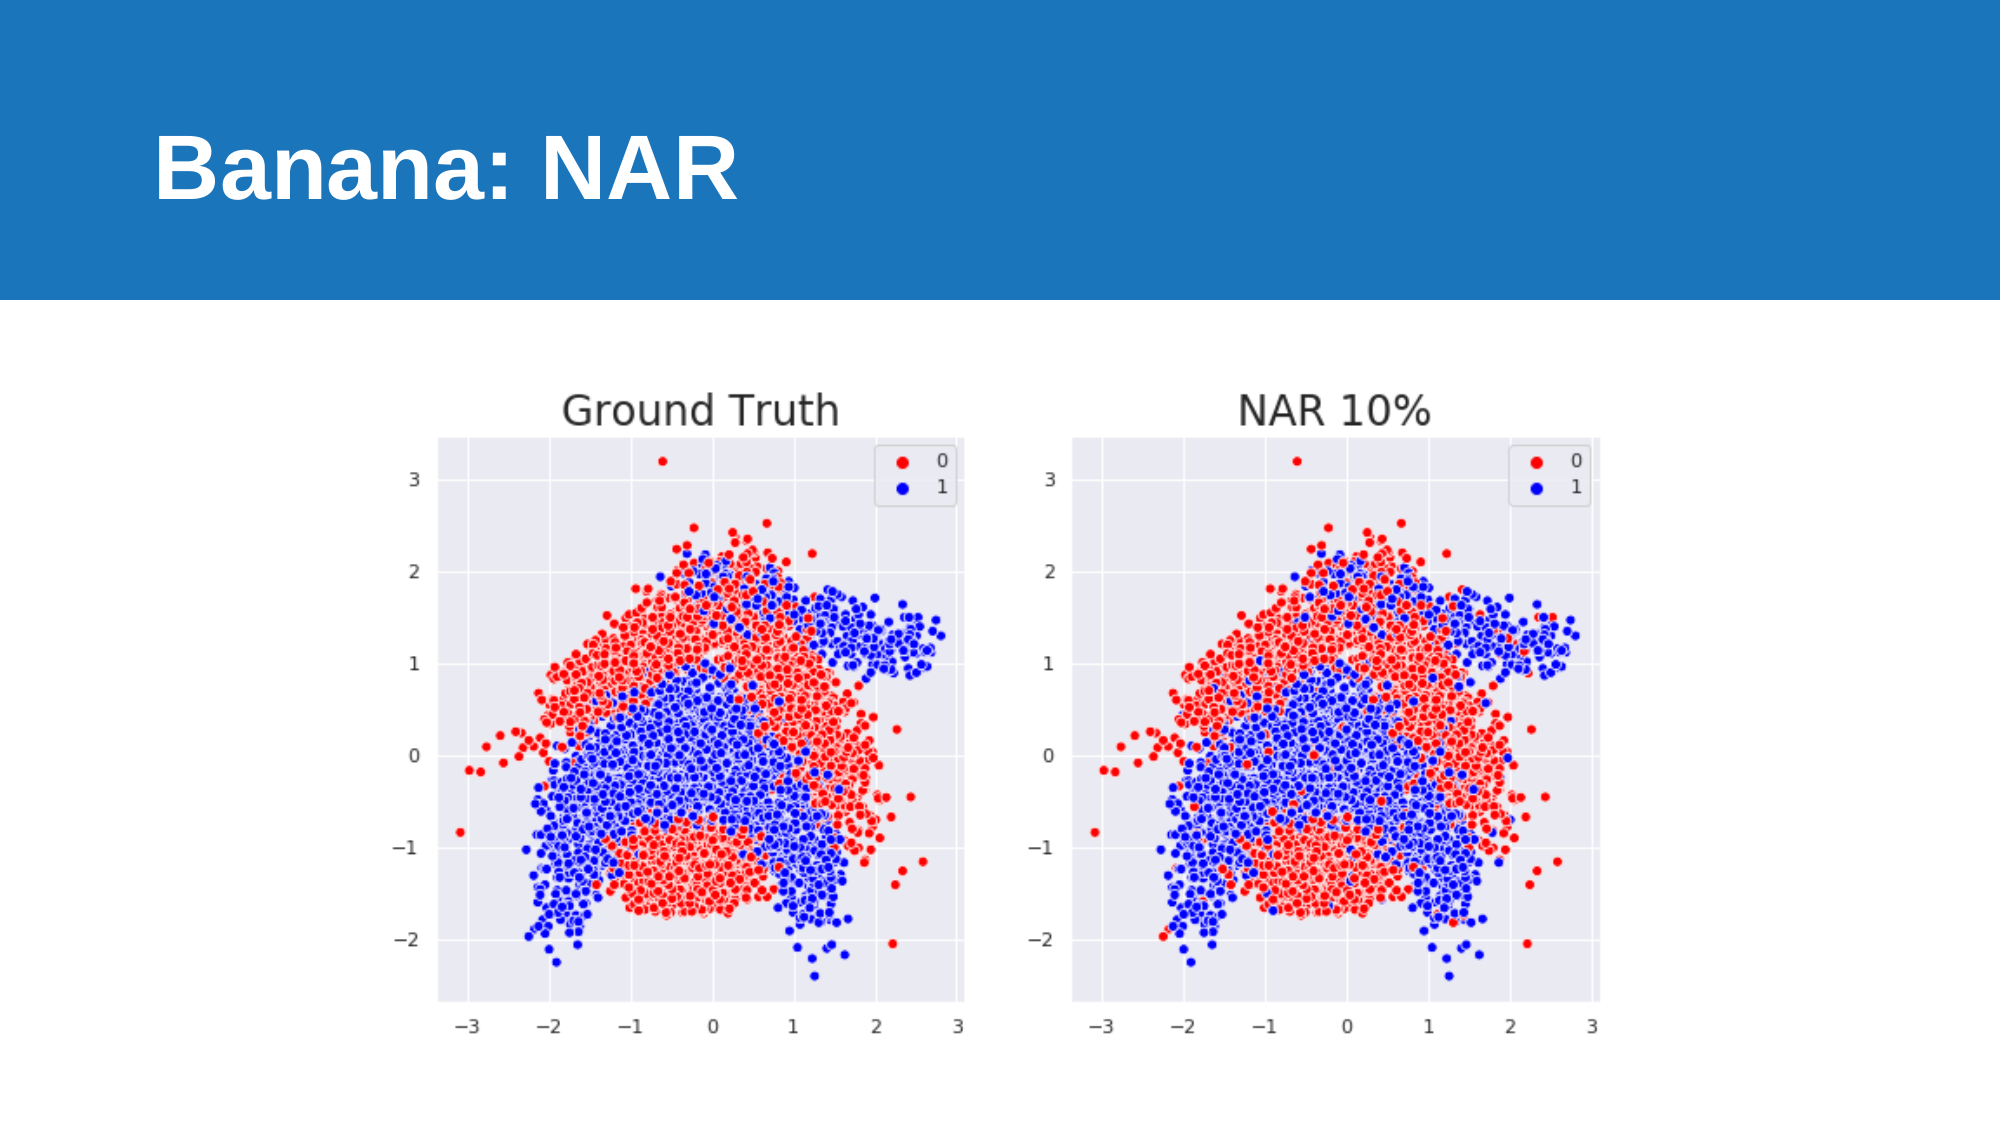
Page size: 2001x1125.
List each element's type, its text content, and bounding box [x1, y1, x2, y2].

picture [249, 345, 1750, 1096]
title Banana: NAR [138, 62, 1863, 278]
